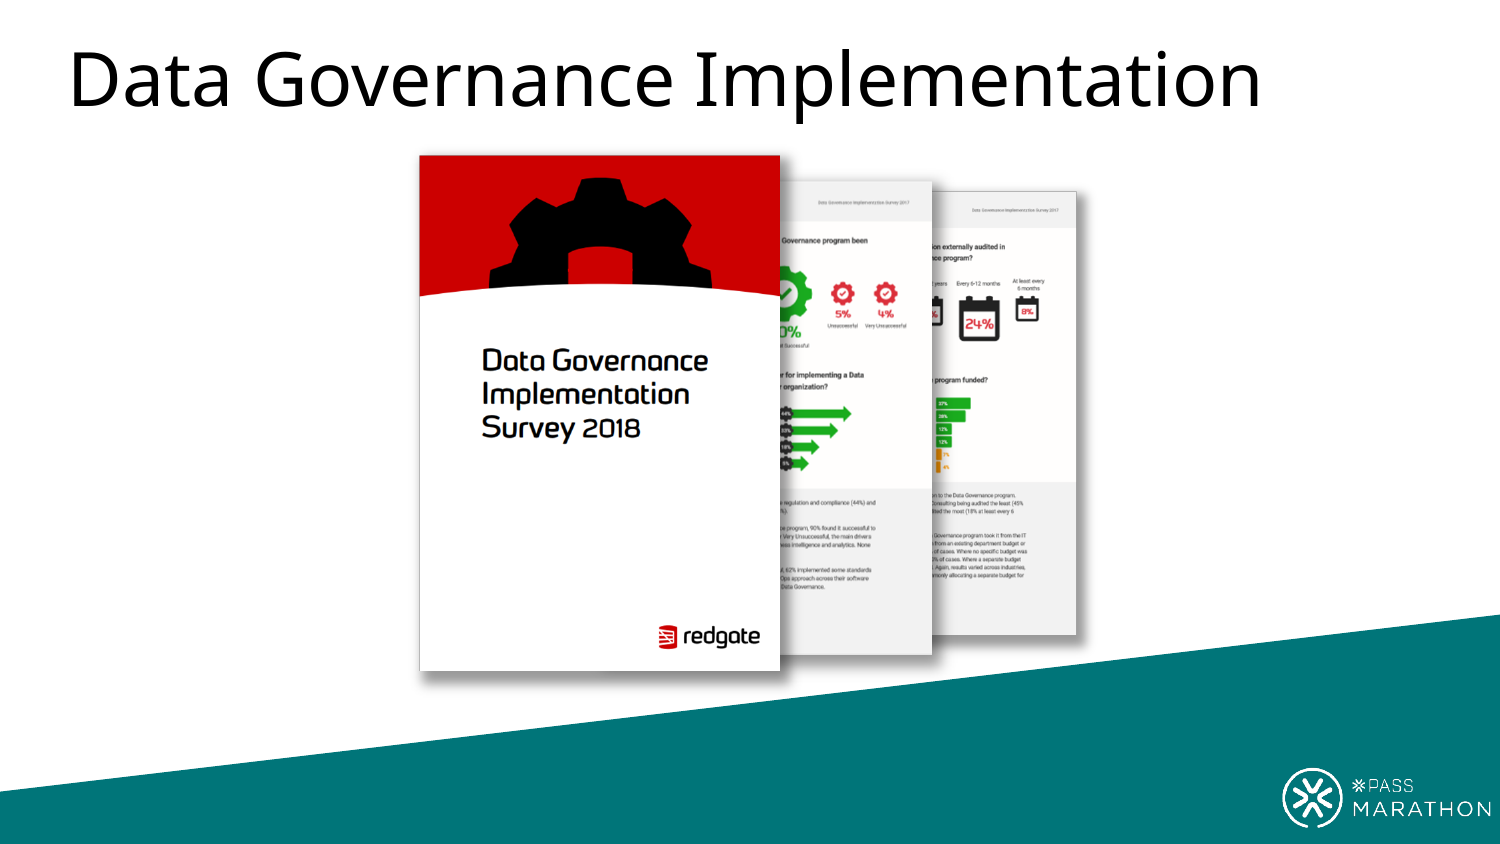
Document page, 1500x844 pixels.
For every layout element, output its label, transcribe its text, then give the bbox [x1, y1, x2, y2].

title Data Governance Implementation [52, 41, 1444, 142]
picture [1257, 757, 1500, 834]
picture [405, 141, 1102, 701]
